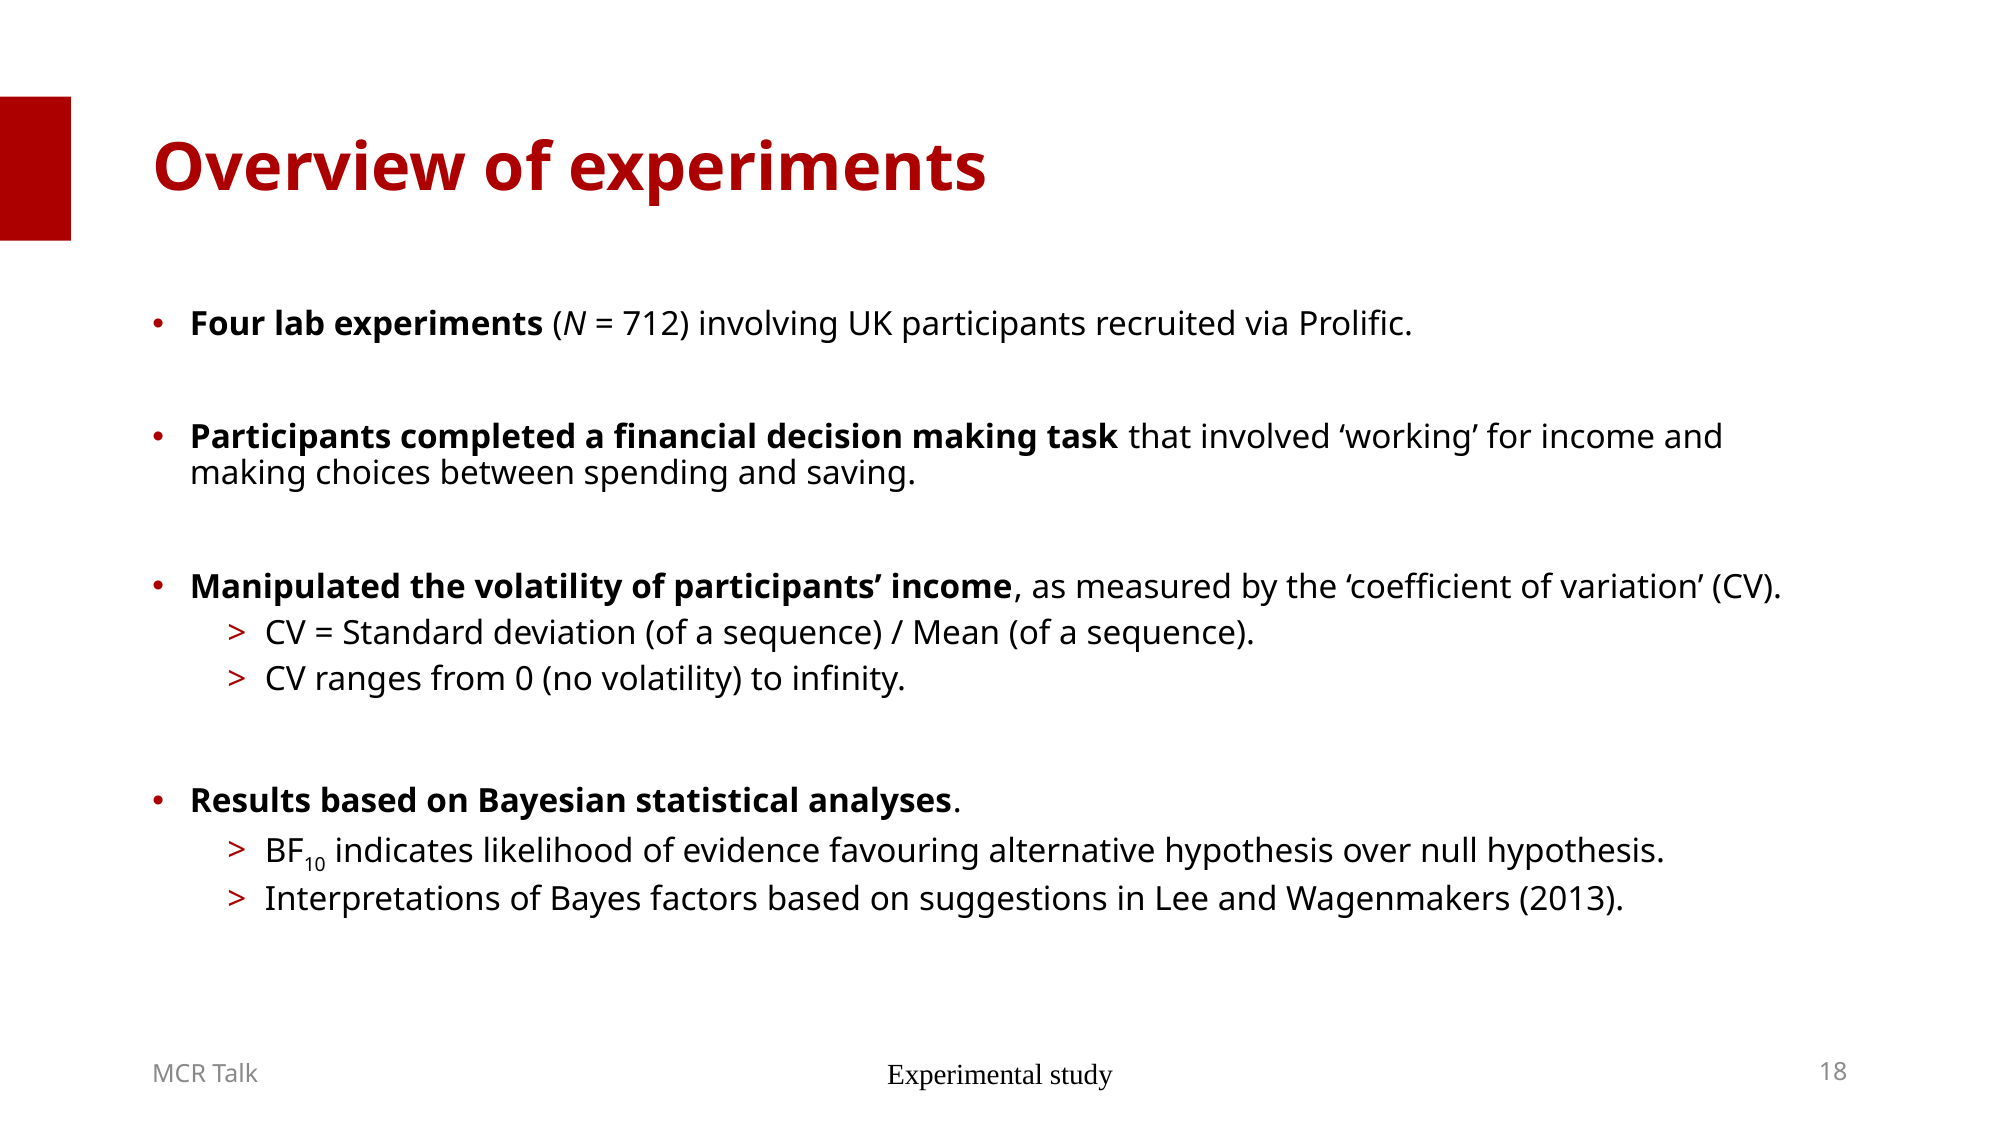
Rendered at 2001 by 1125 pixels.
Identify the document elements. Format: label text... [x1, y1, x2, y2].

footer Experimental study [662, 1042, 1338, 1103]
slide_number 18 [1412, 1042, 1863, 1103]
title Overview of experiments [137, 59, 1863, 278]
list Four lab experiments (N = 712) involving UK participants recruited via Prolific. Participants completed a financial decision making task that involved ‘working’ for income and making choices between spending and saving. Manipulated the volatility of participants’ income, as measured by the ‘coefficient of variation’ (CV). CV = Standard deviation (of a sequence) / Mean (of a sequence). CV ranges from 0 (no volatility) to infinity. Results based on Bayesian statistical analyses. BF10 indicates likelihood of evidence favouring alternative hypothesis over null hypothesis. Interpretations of Bayes factors based on suggestions in Lee and Wagenmakers (2013). [137, 299, 1863, 1014]
